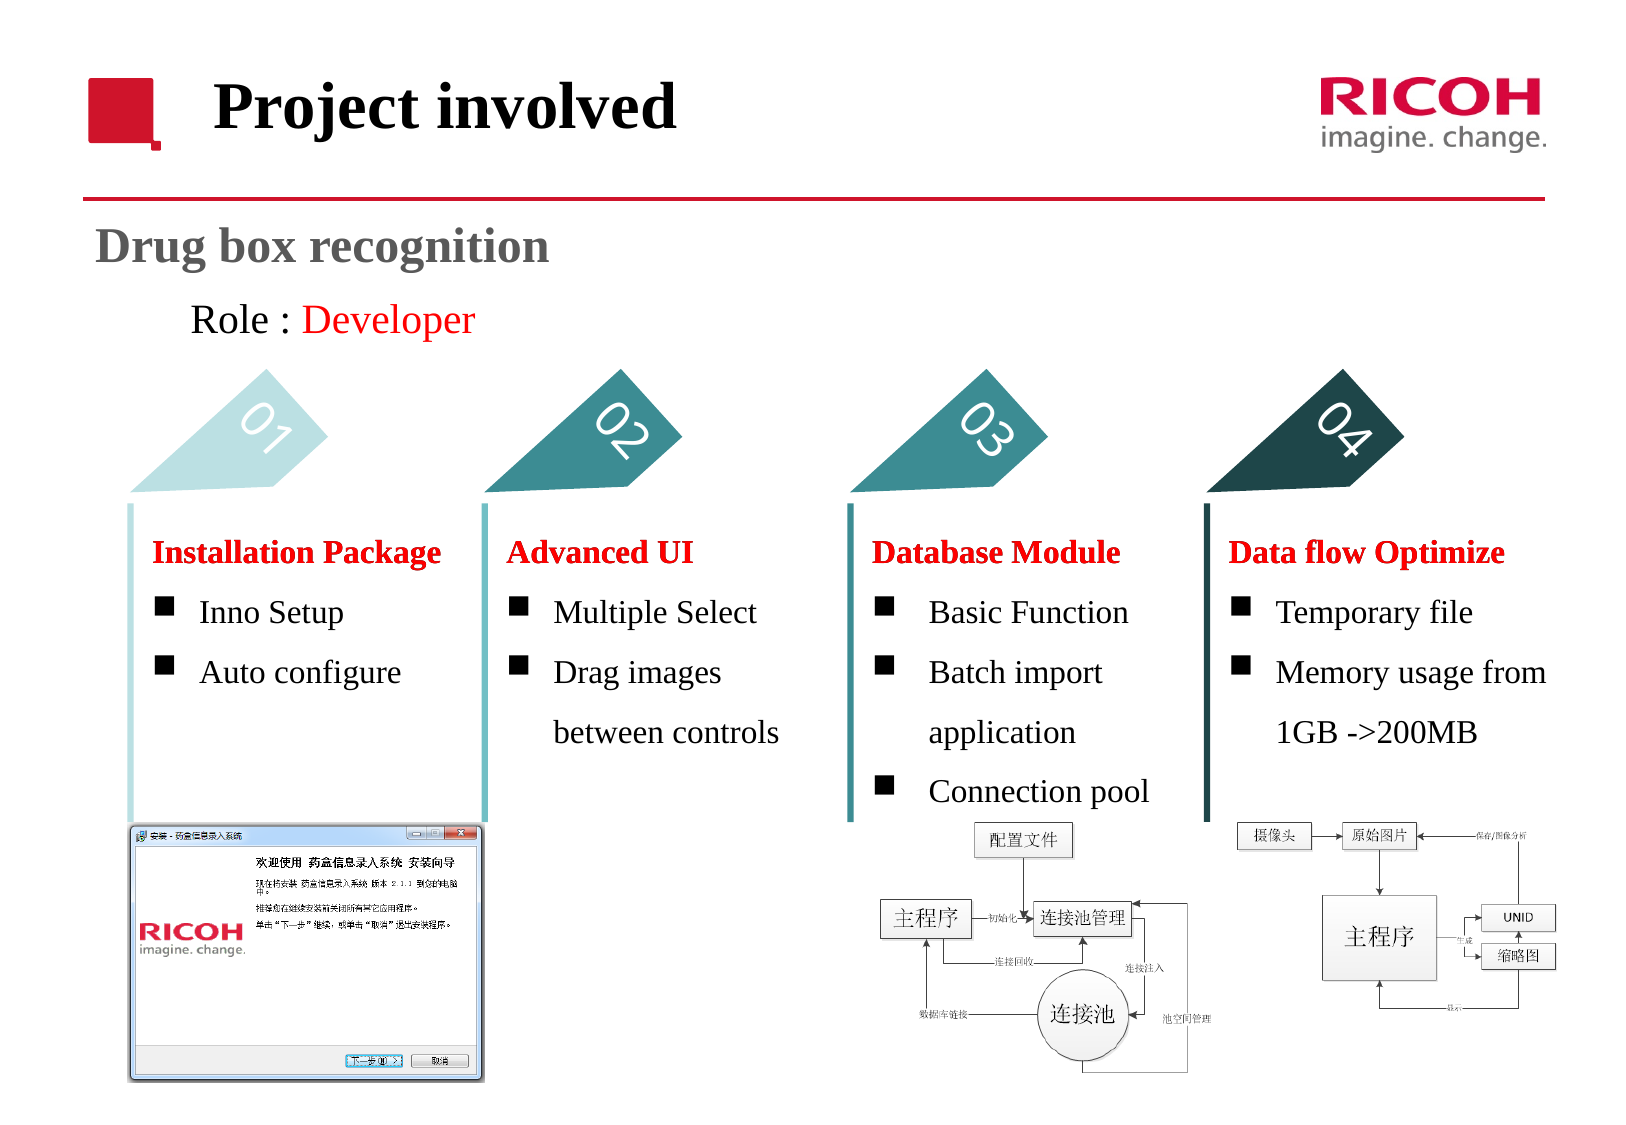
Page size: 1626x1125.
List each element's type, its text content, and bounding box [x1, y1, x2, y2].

text_box 04 [1204, 366, 1407, 495]
picture [1321, 77, 1546, 153]
text_box 02 [482, 366, 685, 495]
text_box [845, 501, 856, 824]
text_box 01 [128, 366, 331, 495]
picture [880, 822, 1212, 1073]
text_box 03 [848, 366, 1051, 495]
text_box Installation Package [137, 503, 470, 820]
text_box Role : Developer [175, 284, 491, 349]
text_box Database Module [857, 503, 1192, 823]
text_box [479, 501, 490, 824]
title Project involved [198, 54, 1207, 161]
picture [1237, 822, 1557, 1014]
text_box Advanced UI [491, 503, 836, 823]
text_box Data flow Optimize [1213, 503, 1581, 823]
picture [127, 822, 485, 1083]
text_box [1202, 501, 1212, 821]
text_box [125, 501, 136, 822]
text_box Drug box recognition [80, 196, 600, 271]
